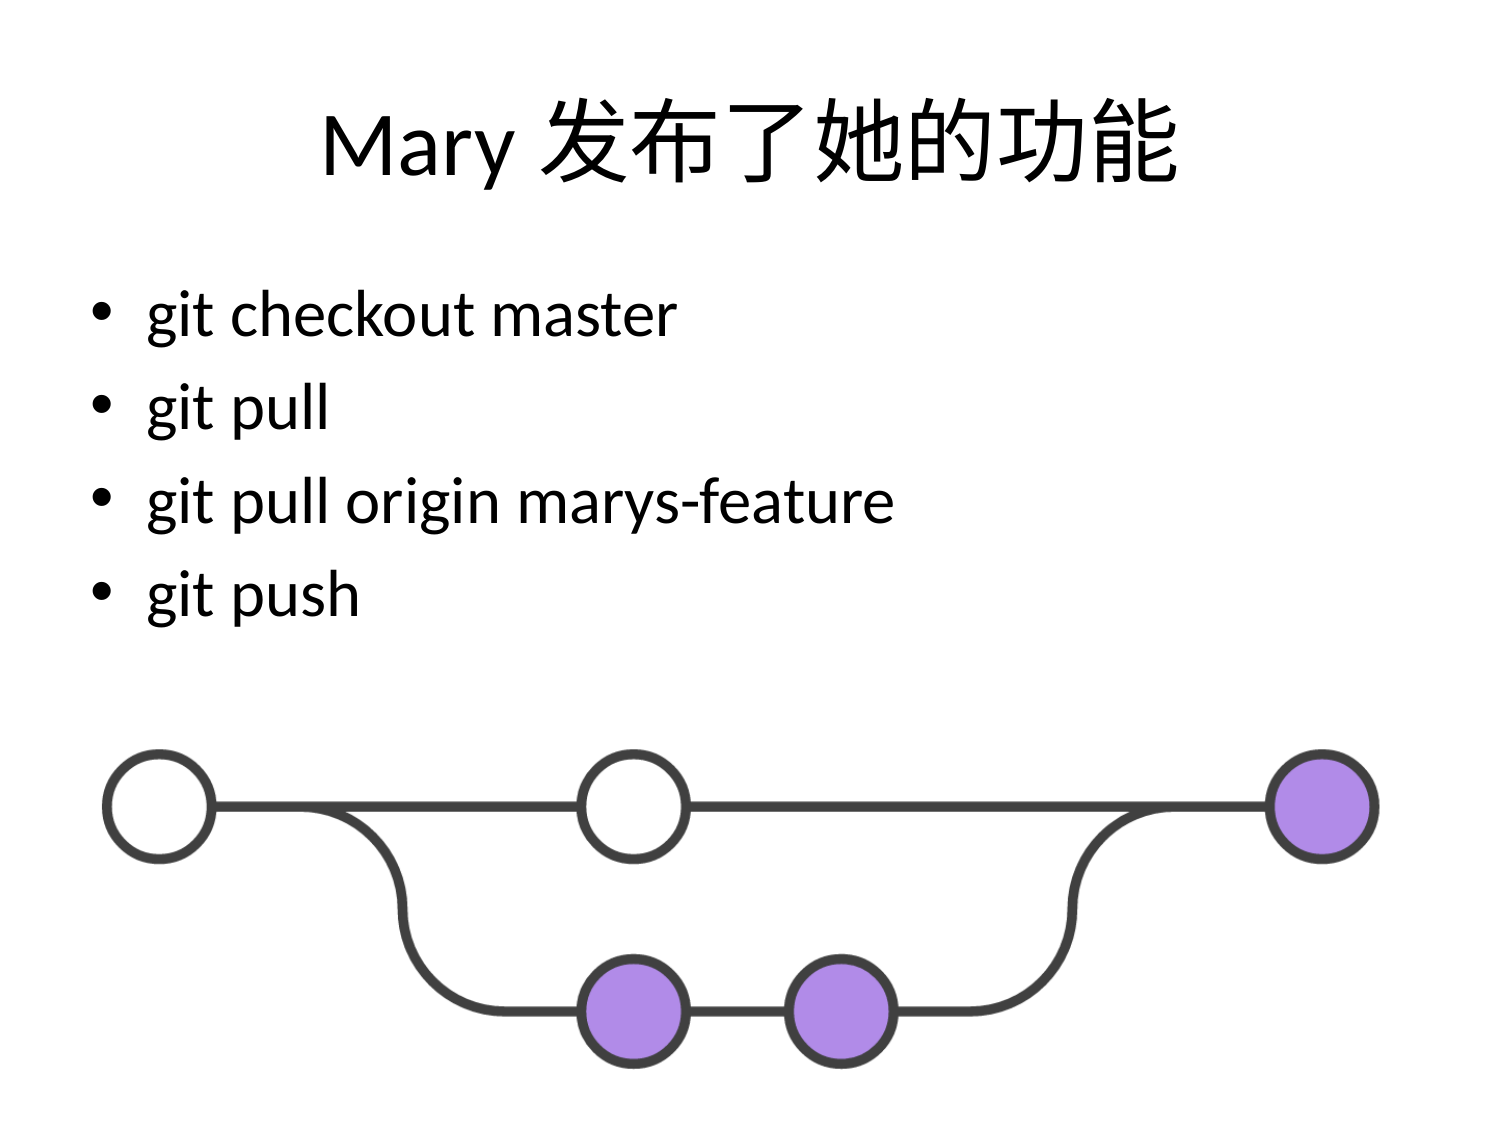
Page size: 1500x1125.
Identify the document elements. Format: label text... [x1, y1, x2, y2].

picture [76, 715, 1420, 1076]
list git checkout master git pull git pull origin marys-feature git push [75, 262, 1425, 1005]
title Mary发布了她的功能 [75, 45, 1425, 233]
